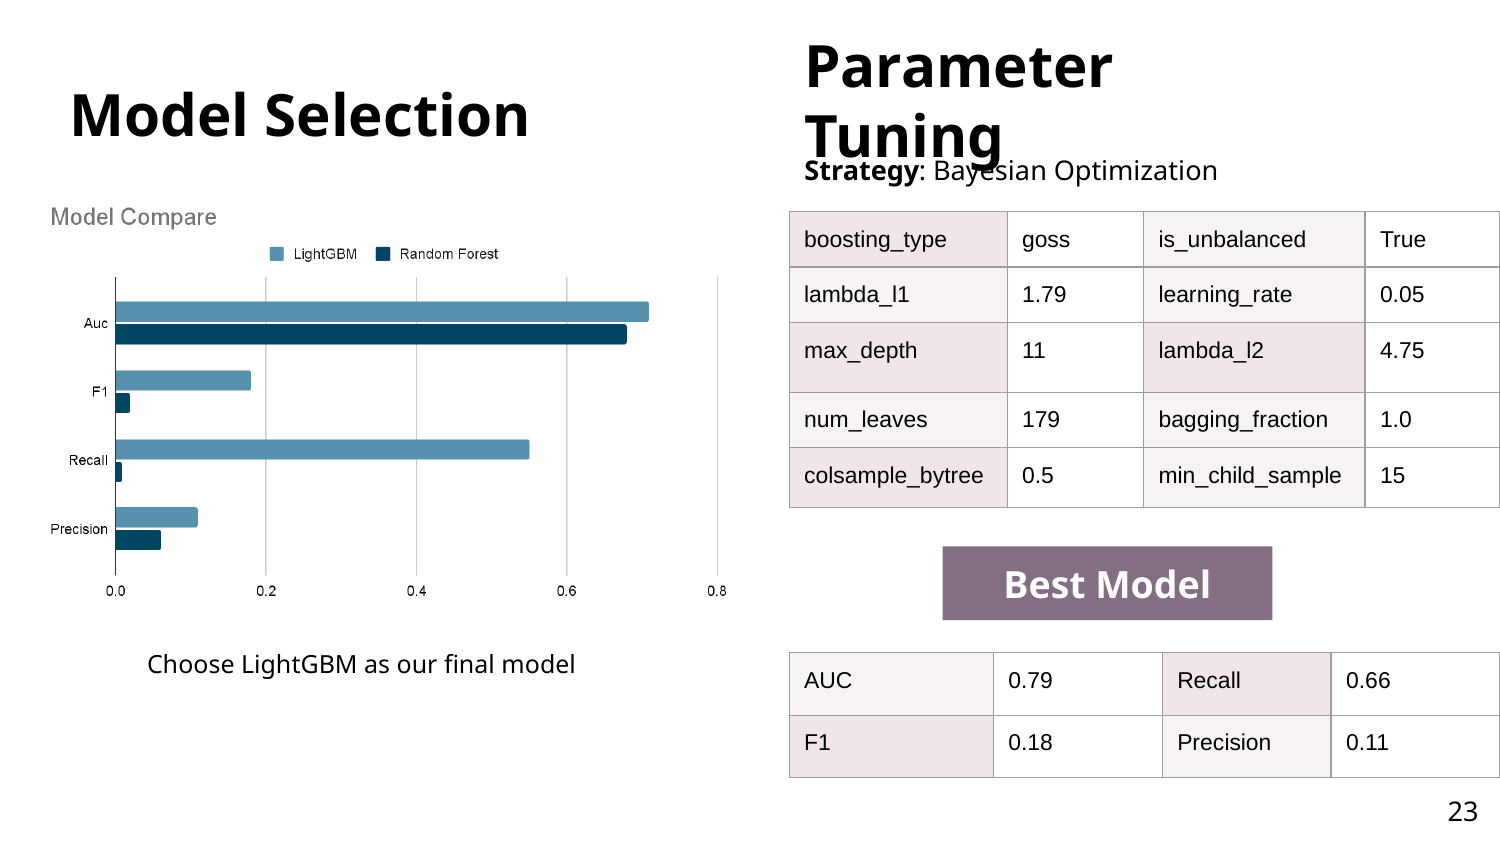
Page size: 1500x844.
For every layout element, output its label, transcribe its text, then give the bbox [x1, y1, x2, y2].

table_cell bagging_fraction [1144, 393, 1364, 447]
table_cell 0.5 [1008, 448, 1143, 507]
table_cell Precision [1163, 716, 1330, 777]
table_cell num_leaves [790, 393, 1007, 447]
table_cell 0.11 [1332, 716, 1499, 777]
table_cell lambda_l2 [1144, 323, 1364, 392]
slide_number 23 [1403, 779, 1494, 844]
table_cell 0.05 [1366, 268, 1499, 322]
table_header 0.79 [994, 653, 1162, 715]
table_cell 4.75 [1366, 323, 1499, 392]
title Parameter Tuning [789, 68, 1273, 130]
table_cell 1.0 [1366, 393, 1499, 447]
table_cell min_child_sample [1144, 448, 1364, 507]
table_cell 11 [1008, 323, 1143, 392]
picture [27, 180, 740, 621]
table_header AUC [790, 653, 993, 715]
text_box Strategy: Bayesian Optimization [789, 138, 1253, 202]
table_cell 179 [1008, 393, 1143, 447]
table_cell 1.79 [1008, 268, 1143, 322]
table_cell lambda_l1 [790, 268, 1007, 322]
table_cell colsample_bytree [790, 448, 1007, 507]
table_header boosting_type [790, 212, 1007, 266]
table_header True [1366, 212, 1499, 266]
table_cell max_depth [790, 323, 1007, 392]
table_header Recall [1163, 653, 1330, 715]
title Model Selection [54, 82, 592, 144]
table_header is_unbalanced [1144, 212, 1364, 266]
text_box Choose LightGBM as our final model [79, 632, 645, 694]
table_cell 0.18 [994, 716, 1162, 777]
table_header 0.66 [1332, 653, 1499, 715]
table_header goss [1008, 212, 1143, 266]
text_box Best Model [942, 546, 1273, 621]
table_cell learning_rate [1144, 268, 1364, 322]
table_cell F1 [790, 716, 993, 777]
table_cell 15 [1366, 448, 1499, 507]
